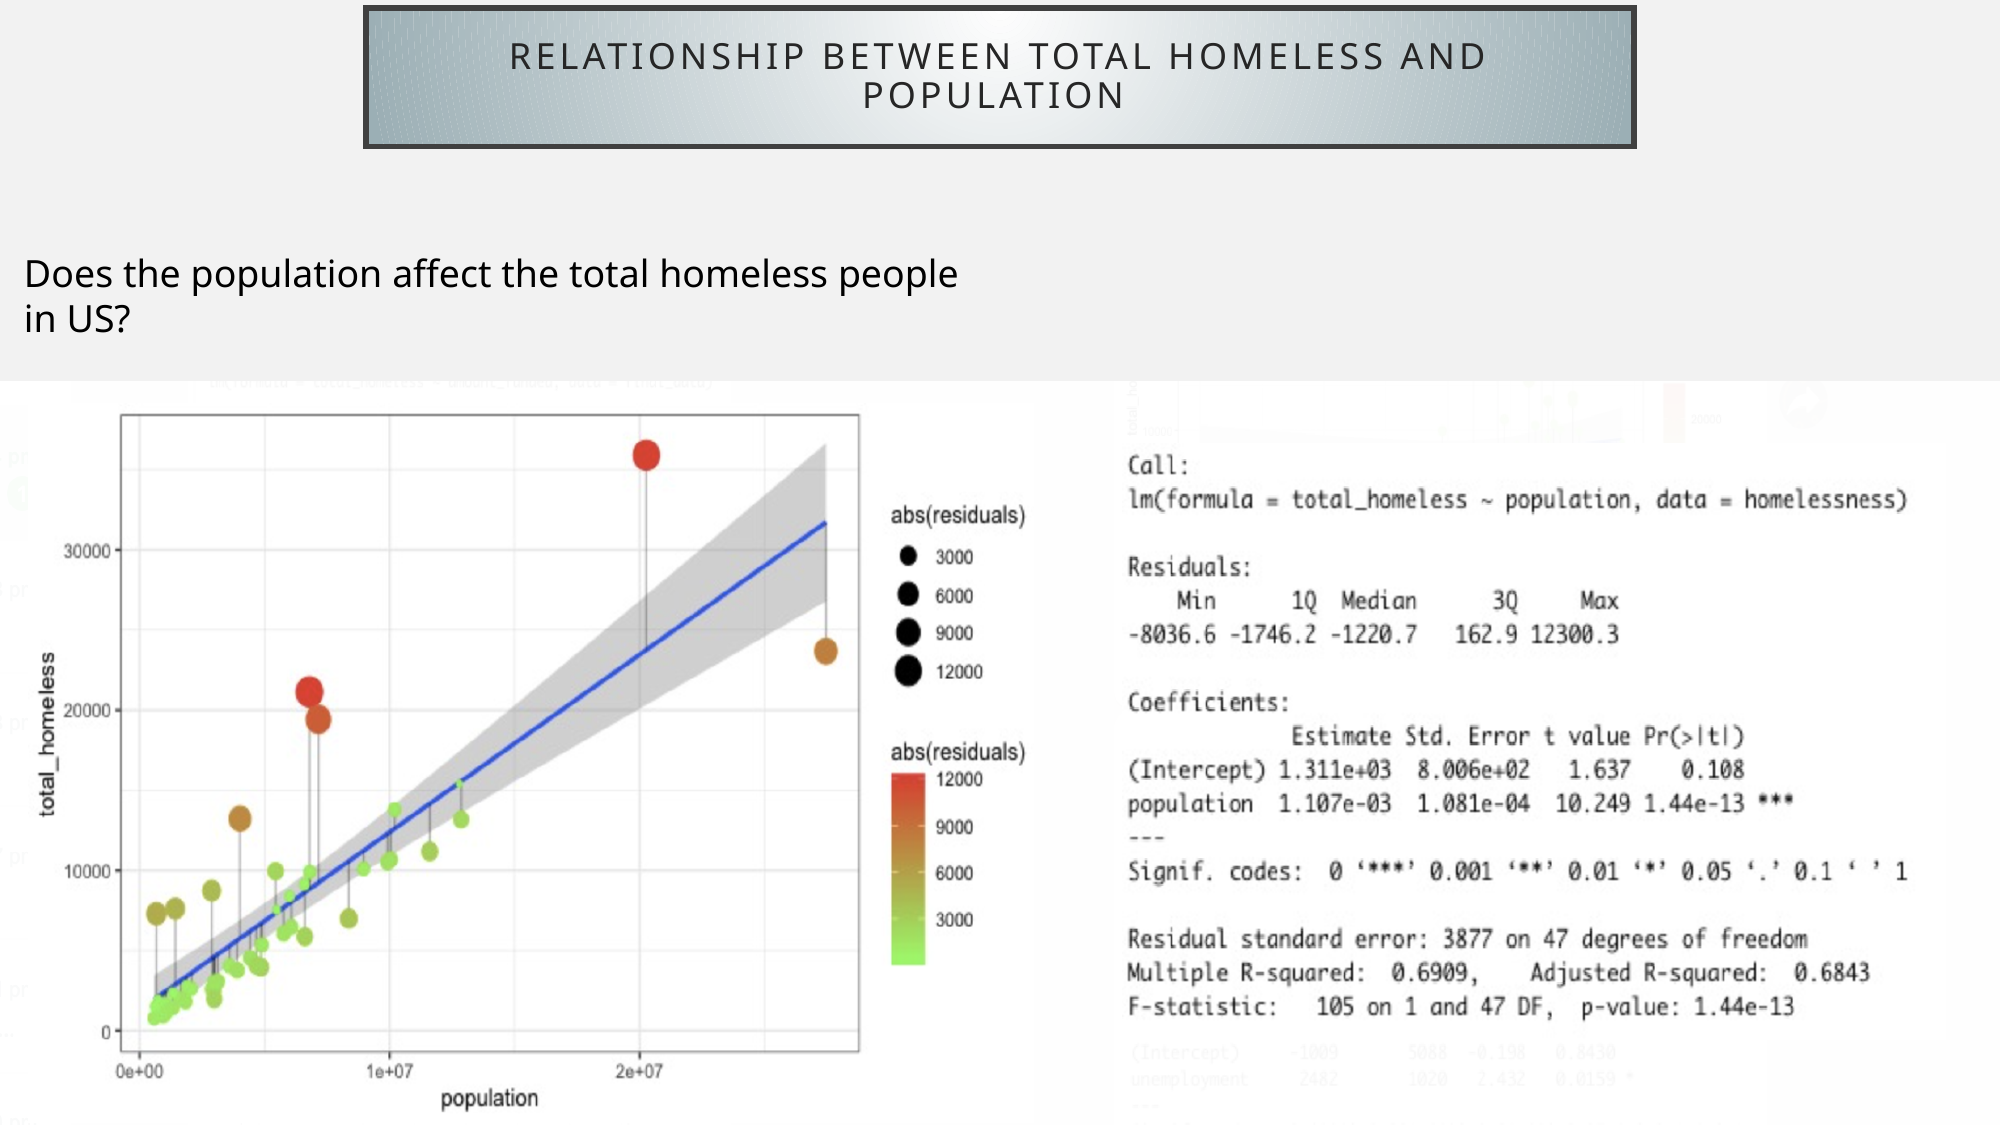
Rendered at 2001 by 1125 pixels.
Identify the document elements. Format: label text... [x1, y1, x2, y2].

text_box Does the population affect the total homeless people in US? [9, 242, 1000, 348]
picture [0, 381, 2000, 1125]
title Relationship between total homeless and population [363, 5, 1637, 149]
